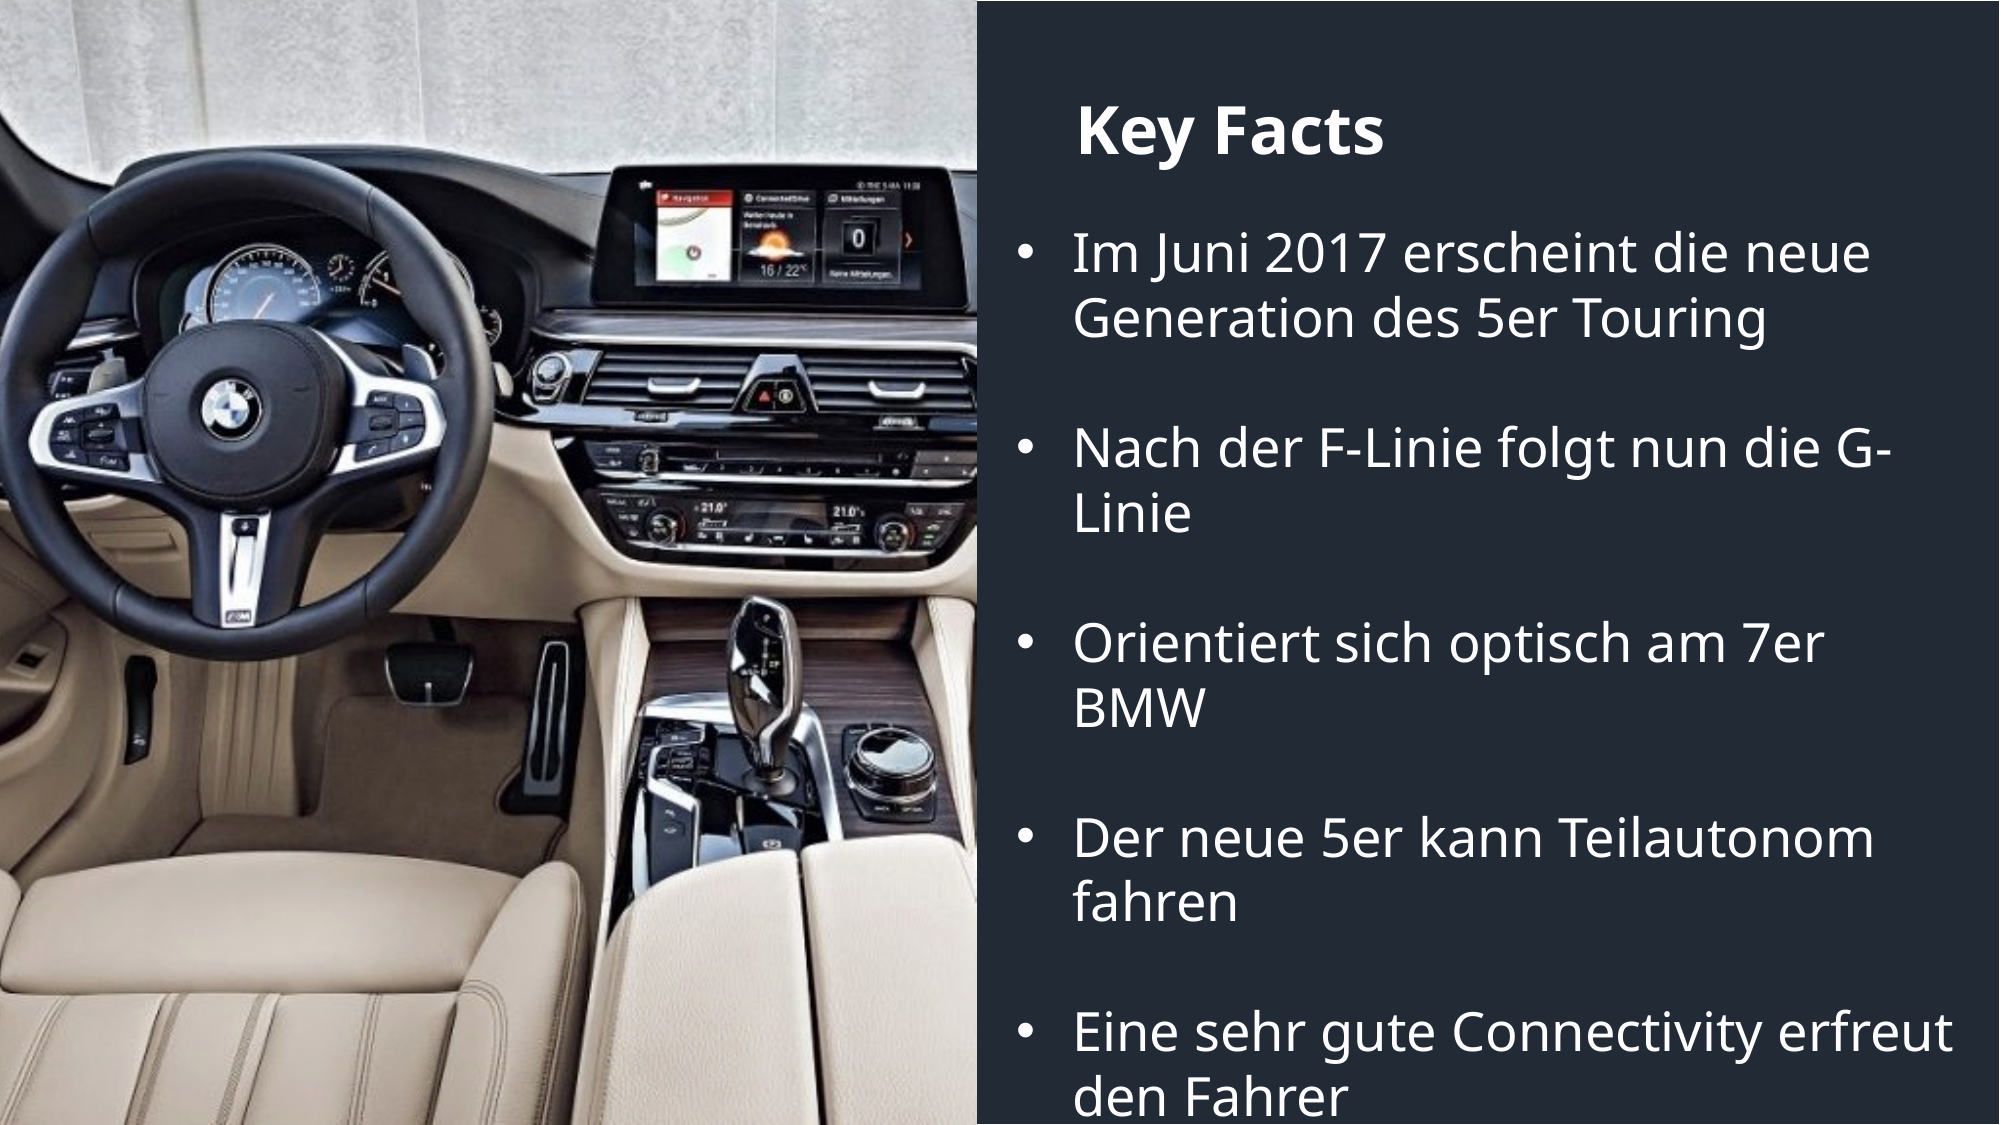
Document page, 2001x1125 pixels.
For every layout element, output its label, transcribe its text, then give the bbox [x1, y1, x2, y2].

picture [0, 0, 977, 1125]
text_box Key Facts [1060, 80, 1975, 176]
text_box [977, 0, 2000, 1125]
text_box Im Juni 2017 erscheint die neue Generation des 5er Touring Nach der F-Linie folgt nun die G-Linie Orientiert sich optisch am 7er BMW Der neue 5er kann Teilautonom fahren Eine sehr gute Connectivity erfreut den Fahrer [1001, 210, 1973, 1125]
